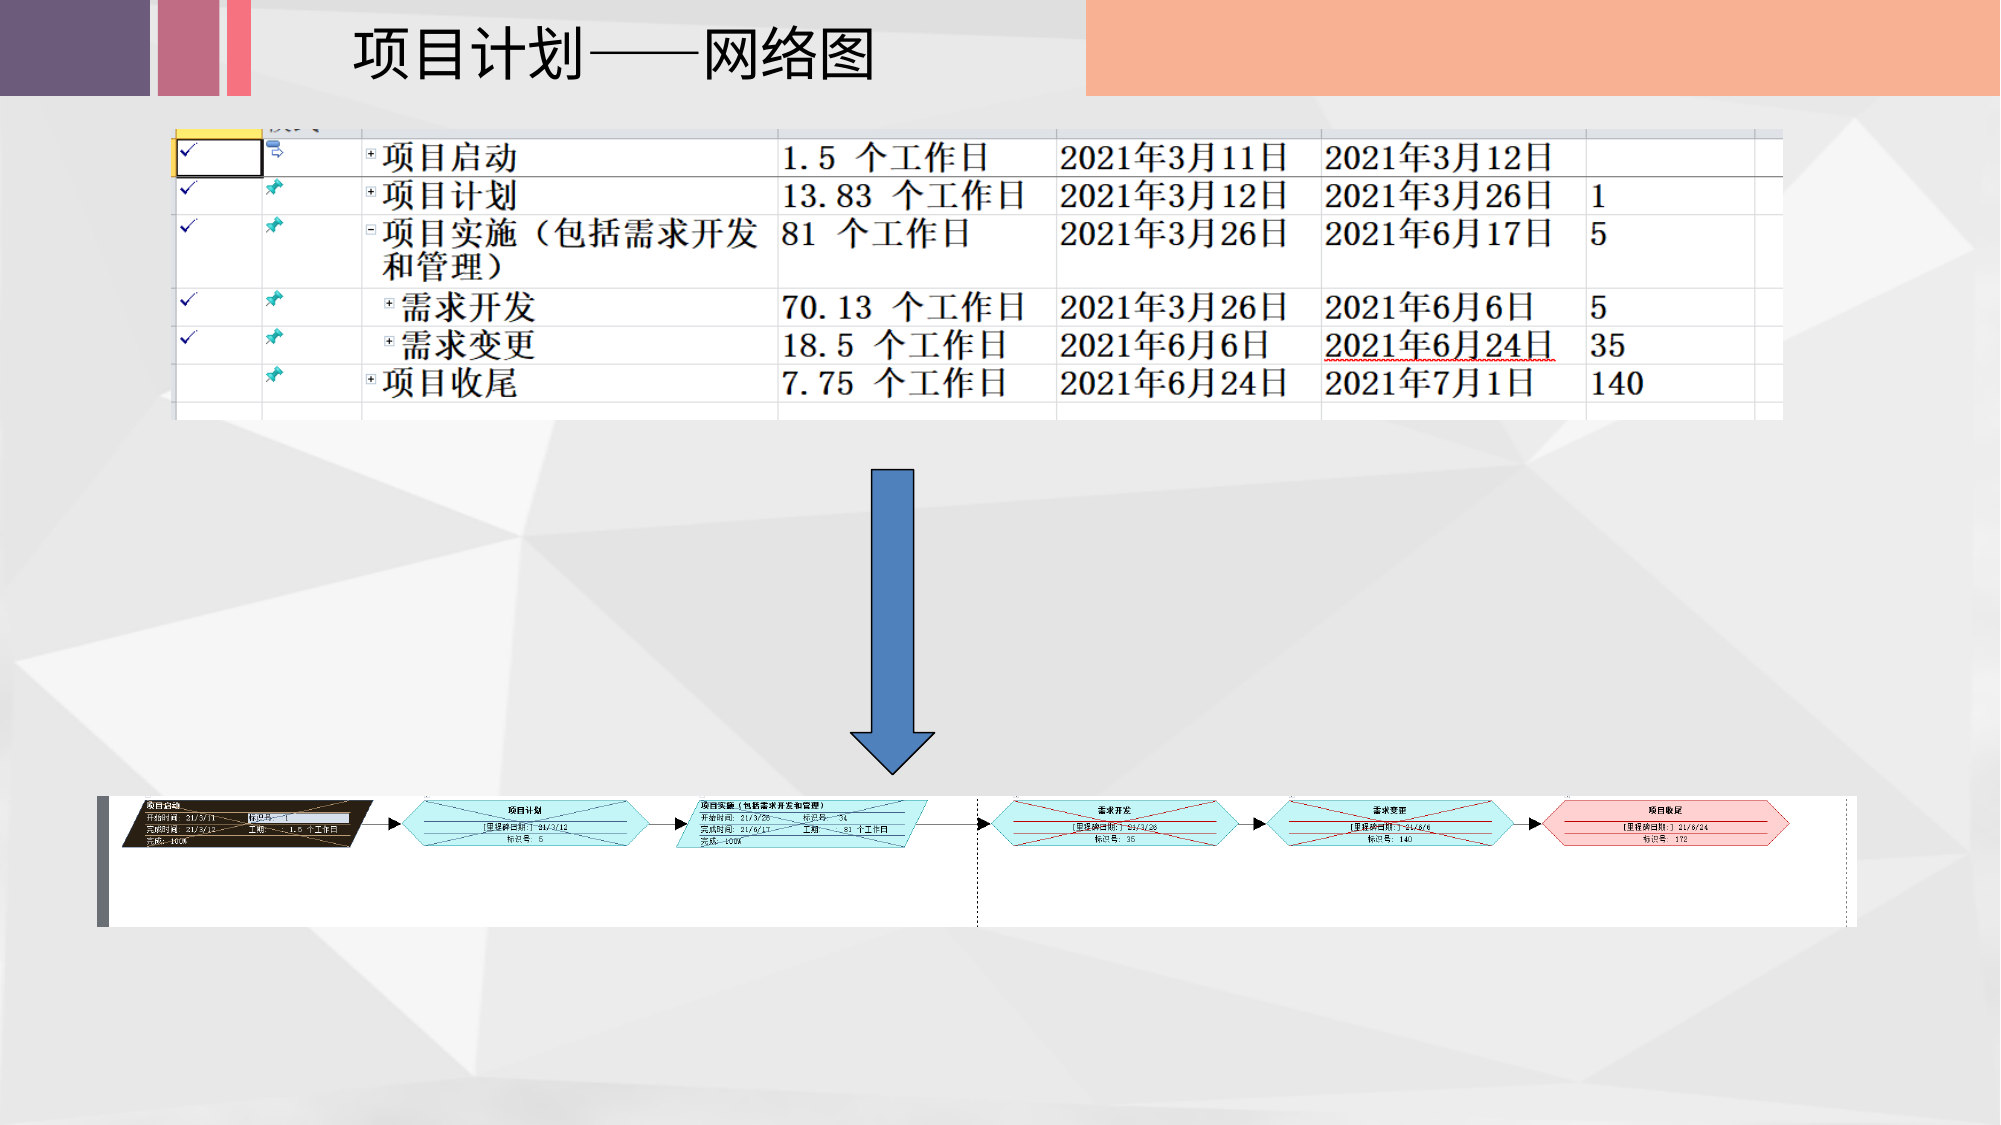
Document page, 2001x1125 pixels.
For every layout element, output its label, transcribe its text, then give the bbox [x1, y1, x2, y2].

text_box [157, 0, 220, 96]
picture [0, 0, 2001, 1125]
text_box [0, 0, 150, 96]
text_box [850, 469, 935, 775]
text_box [1086, 0, 2000, 96]
text_box [227, 0, 251, 96]
text_box 项目计划——网络图 [338, 9, 893, 95]
